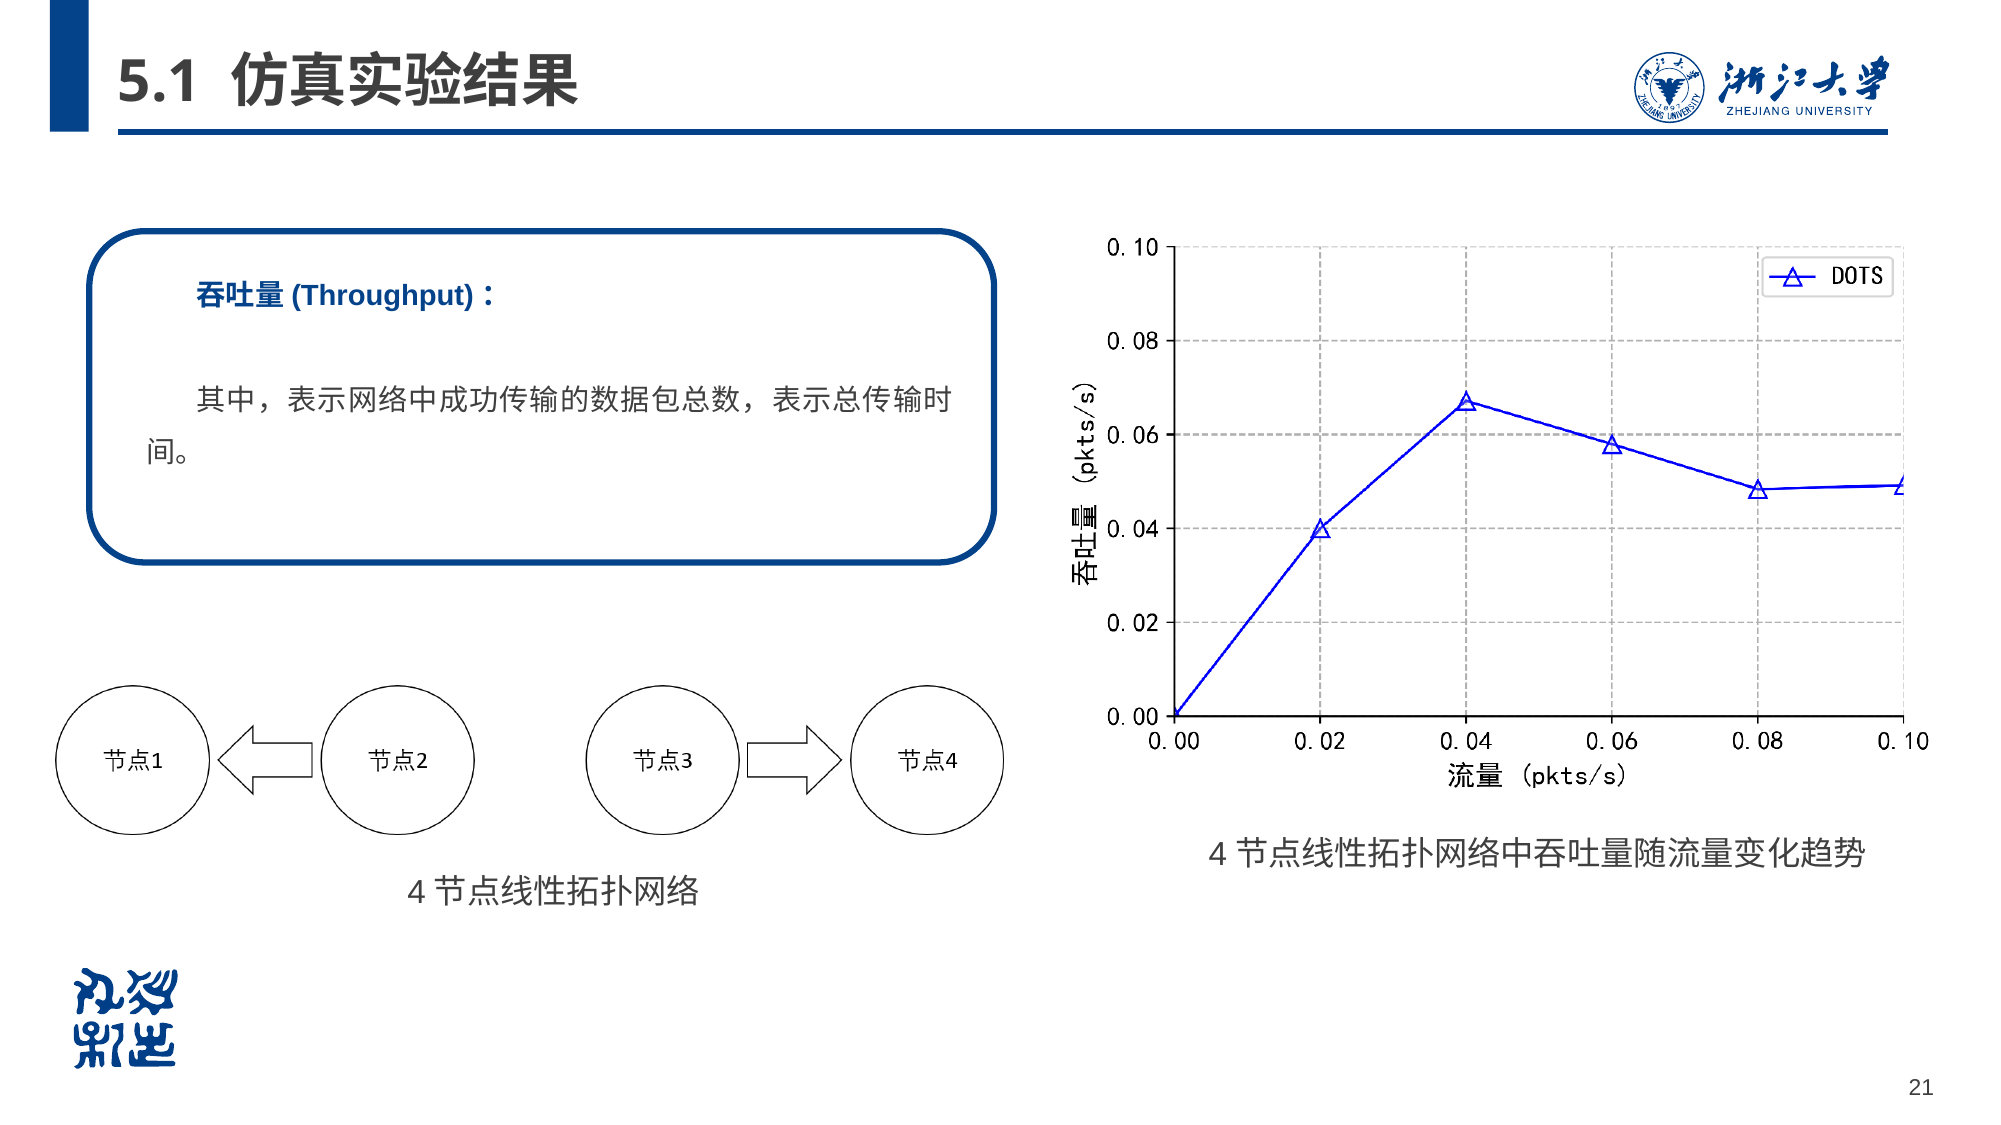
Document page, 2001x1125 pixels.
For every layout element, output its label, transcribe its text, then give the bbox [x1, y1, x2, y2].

picture [1056, 222, 1945, 803]
picture [55, 685, 1004, 835]
text_box 4节点线性拓扑网络中吞吐量随流量变化趋势 [1193, 825, 1882, 880]
text_box 4节点线性拓扑网络 [392, 862, 807, 918]
slide_number 21 [1498, 1065, 1949, 1122]
title 5.1 仿真实验结果 [117, 33, 1538, 132]
text_box [88, 230, 996, 564]
